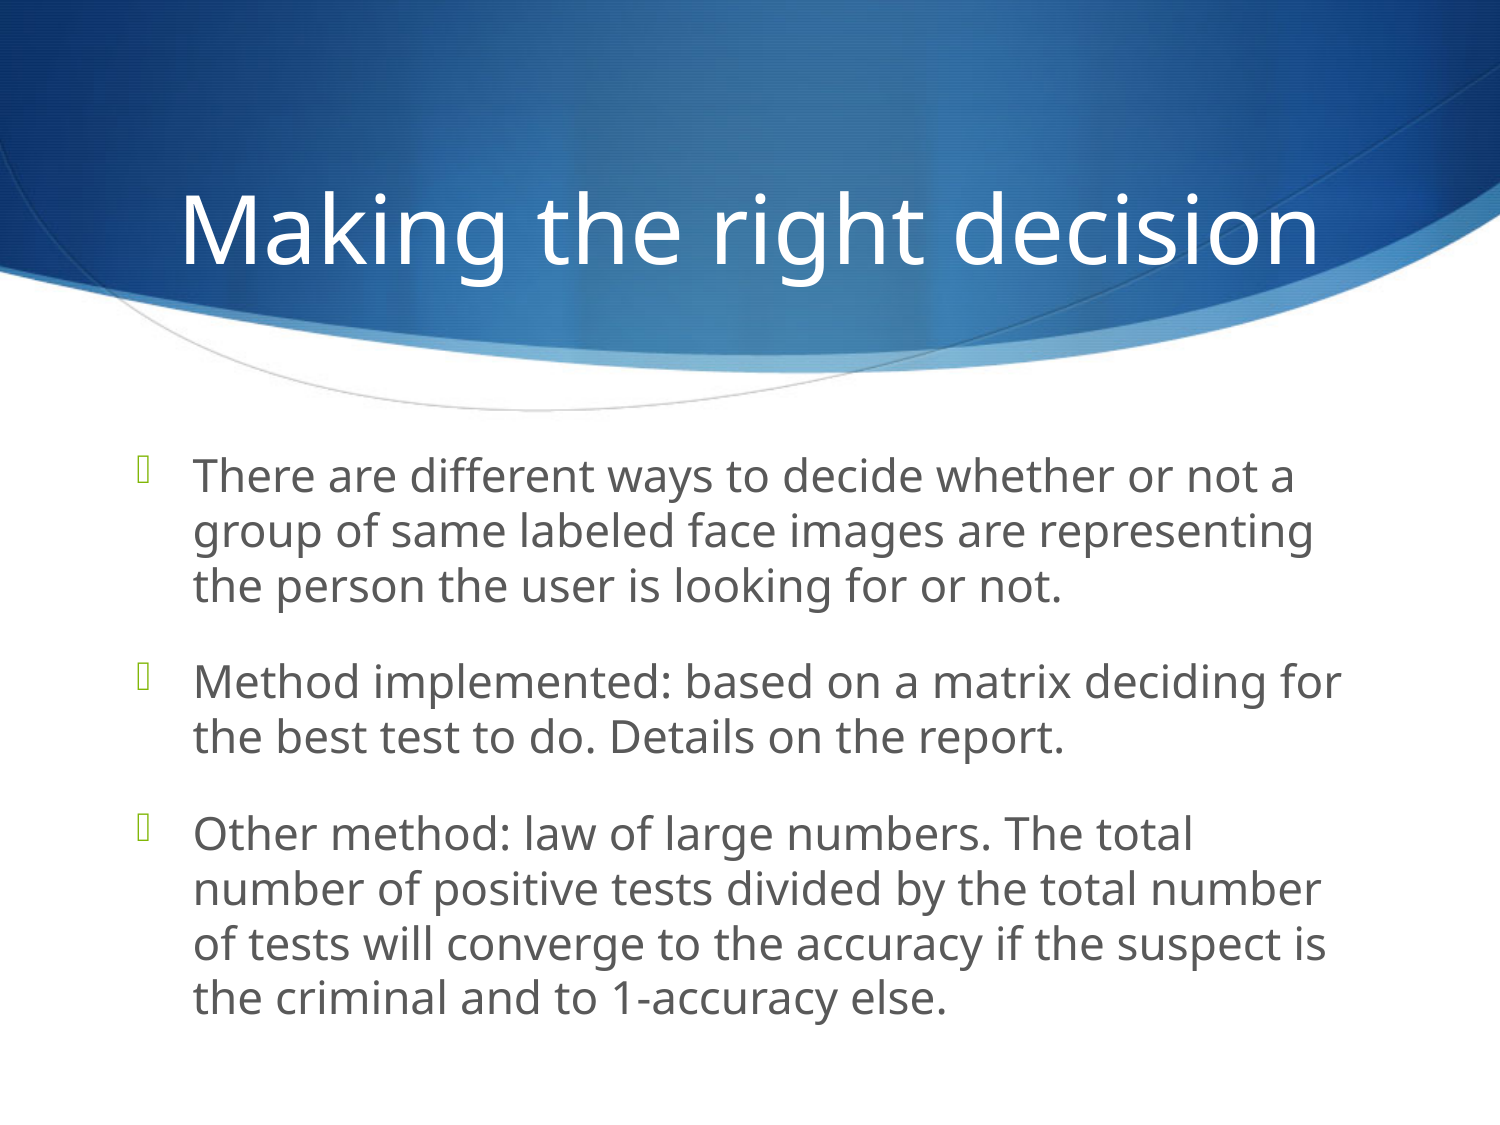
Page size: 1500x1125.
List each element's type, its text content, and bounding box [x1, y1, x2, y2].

list There are different ways to decide whether or not a group of same labeled face images are representing the person the user is looking for or not. Method implemented: based on a matrix deciding for the best test to do. Details on the report. Other method: law of large numbers. The total number of positive tests divided by the total number of tests will converge to the accuracy if the suspect is the criminal and to 1-accuracy else. [121, 439, 1379, 1053]
picture [0, 0, 1500, 1125]
title Making the right decision [75, 56, 1425, 397]
